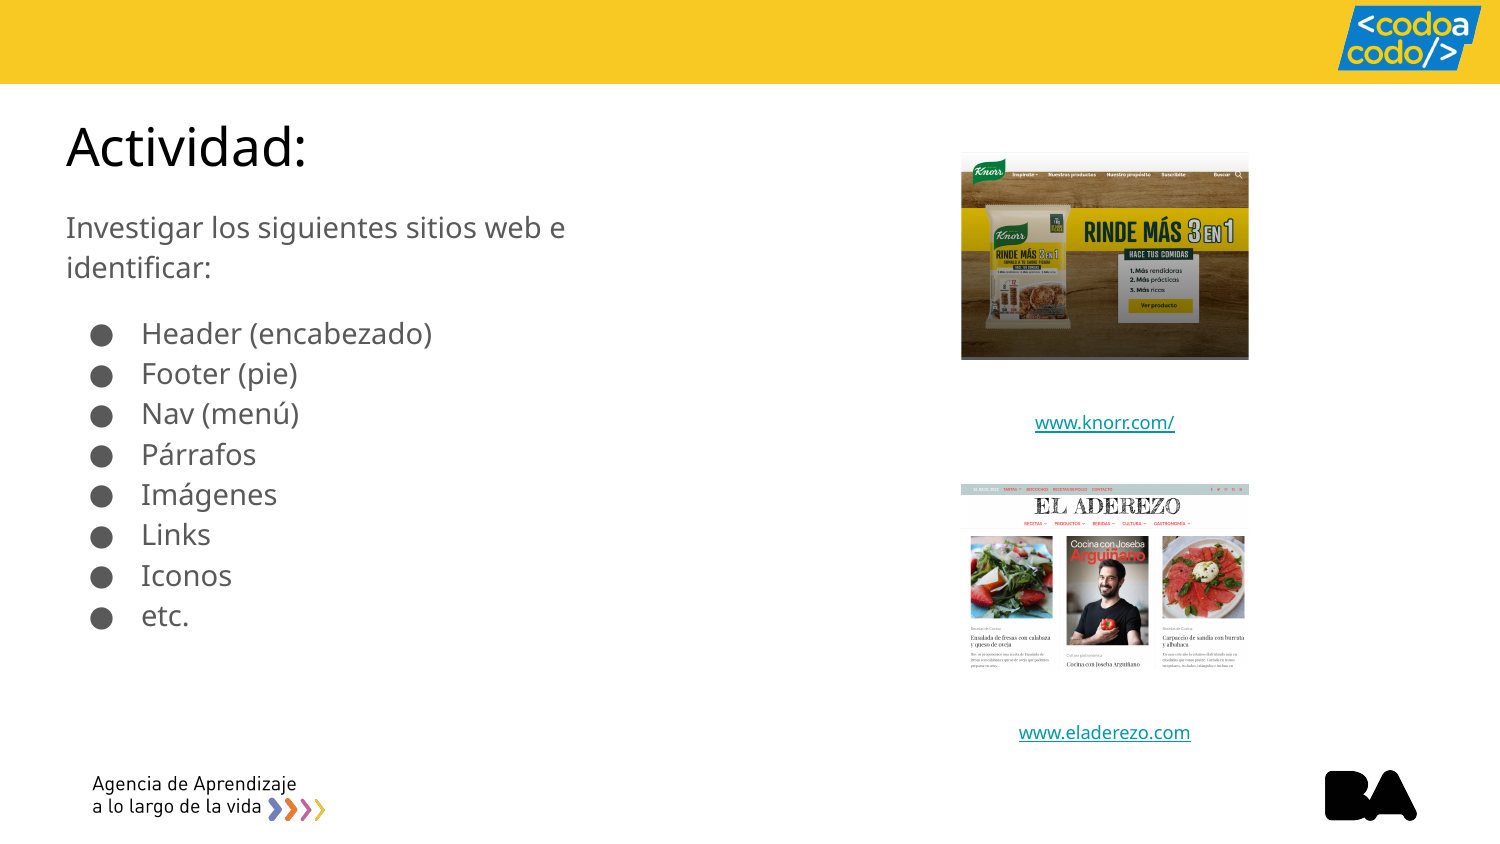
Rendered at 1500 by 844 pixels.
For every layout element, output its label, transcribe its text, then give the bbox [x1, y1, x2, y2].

list www.eladerezo.com [898, 702, 1312, 762]
list www.knorr.com/ [898, 392, 1312, 452]
picture [961, 484, 1249, 670]
picture [70, 756, 344, 835]
picture [961, 151, 1249, 360]
list Investigar los siguientes sitios web e identificar: Header (encabezado) Footer (pie) Nav (menú) Párrafos Imágenes Links Iconos etc. [51, 189, 708, 750]
picture [1337, 5, 1482, 71]
picture [1325, 770, 1417, 821]
title Actividad: [51, 98, 1449, 192]
